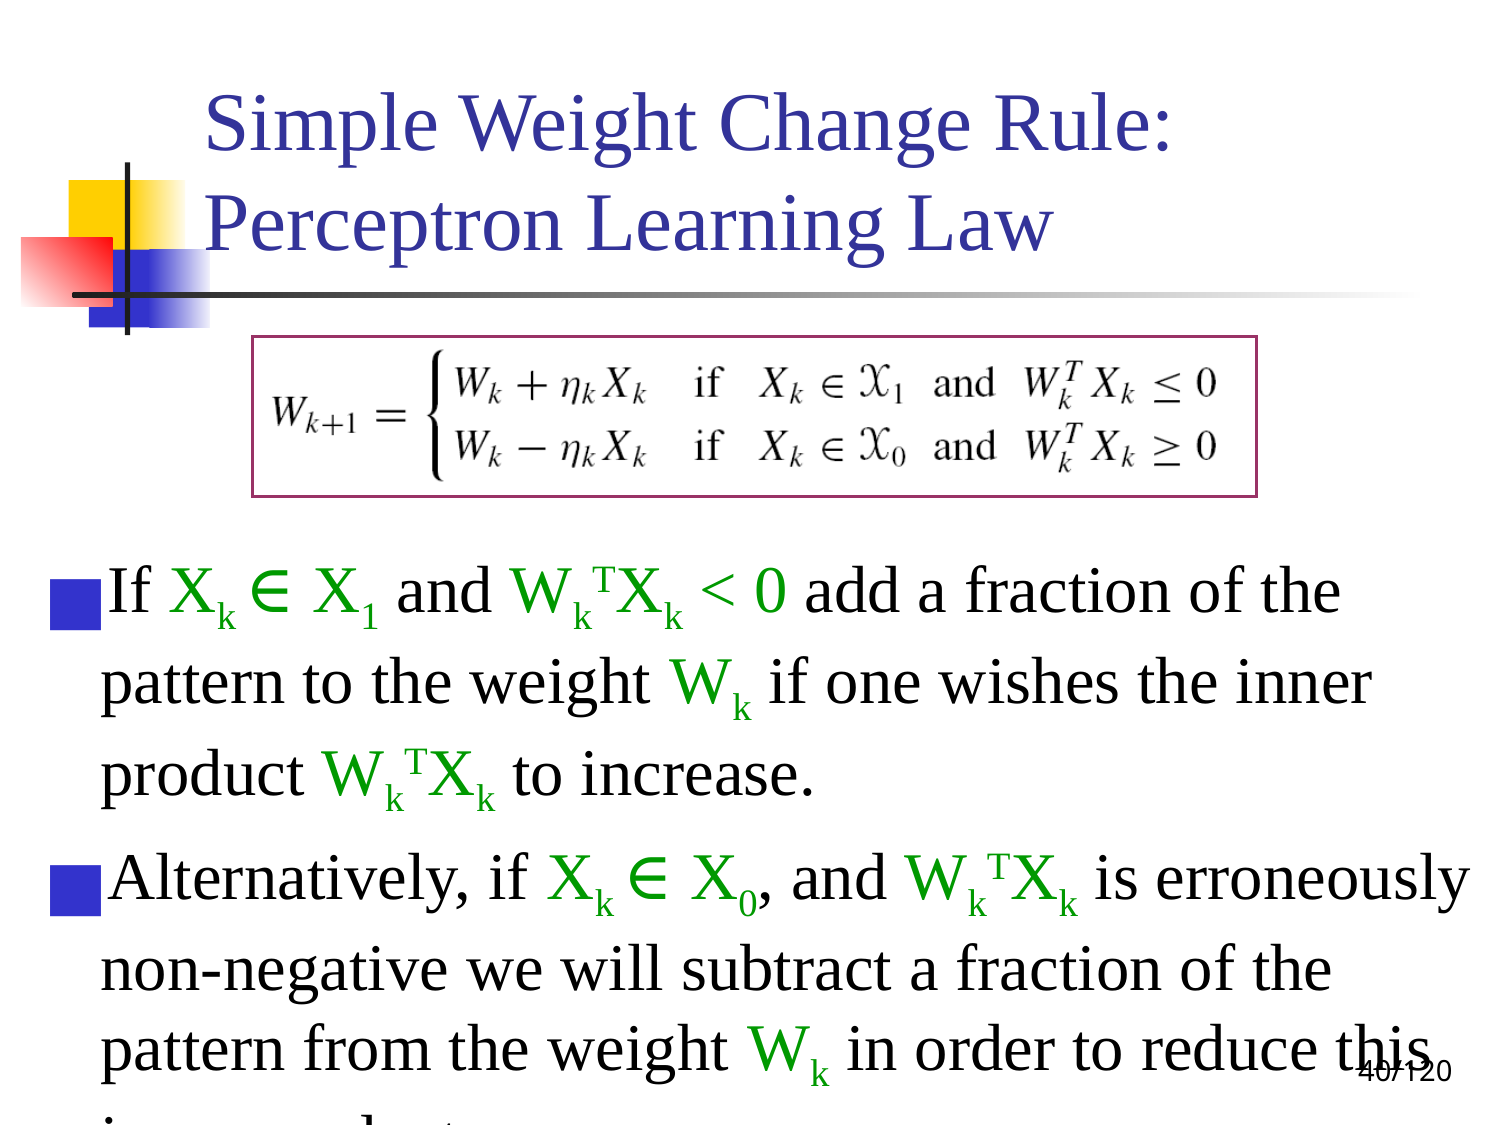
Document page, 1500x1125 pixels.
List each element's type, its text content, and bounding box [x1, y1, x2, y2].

list If Xk ∈ X1 and WkTXk < 0 add a fraction of the pattern to the weight Wk if one wishes the inner product WkTXk to increase. Alternatively, if Xk ∈ X0, and WkTXk is erroneously non-negative we will subtract a fraction of the pattern from the weight Wk in order to reduce this inner product. [29, 538, 1500, 1125]
title Simple Weight Change Rule: Perceptron Learning Law [188, 35, 1468, 275]
picture [253, 337, 1255, 496]
